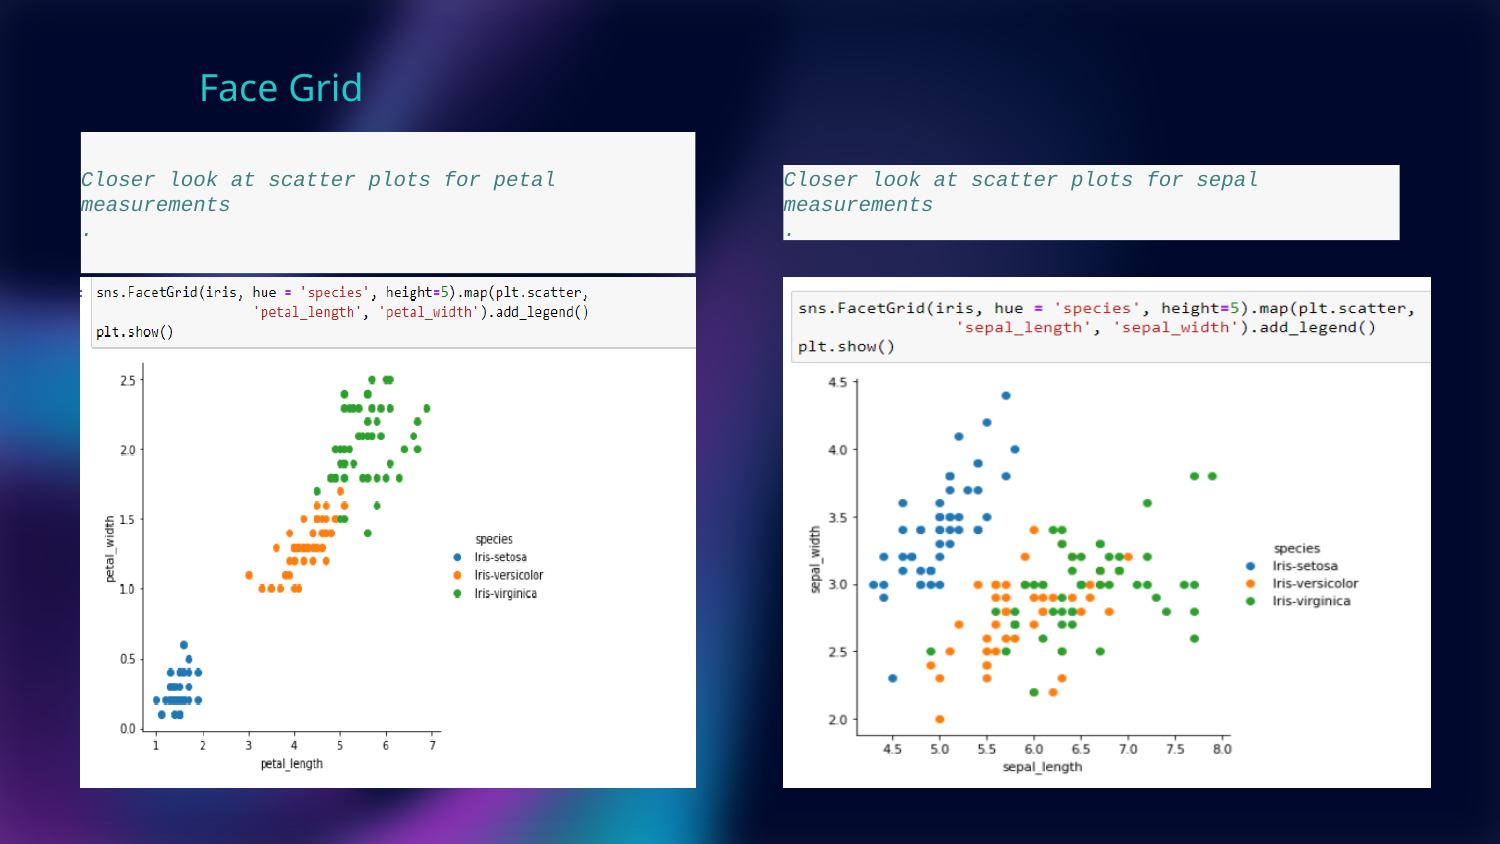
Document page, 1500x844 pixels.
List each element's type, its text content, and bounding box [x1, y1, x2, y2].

text_box Face Grid [184, 56, 934, 116]
picture [0, 0, 1500, 844]
text_box Closer look at scatter plots for sepal measurements . [783, 165, 1400, 241]
title Closer look at scatter plots for petal measurements . [80, 132, 696, 274]
